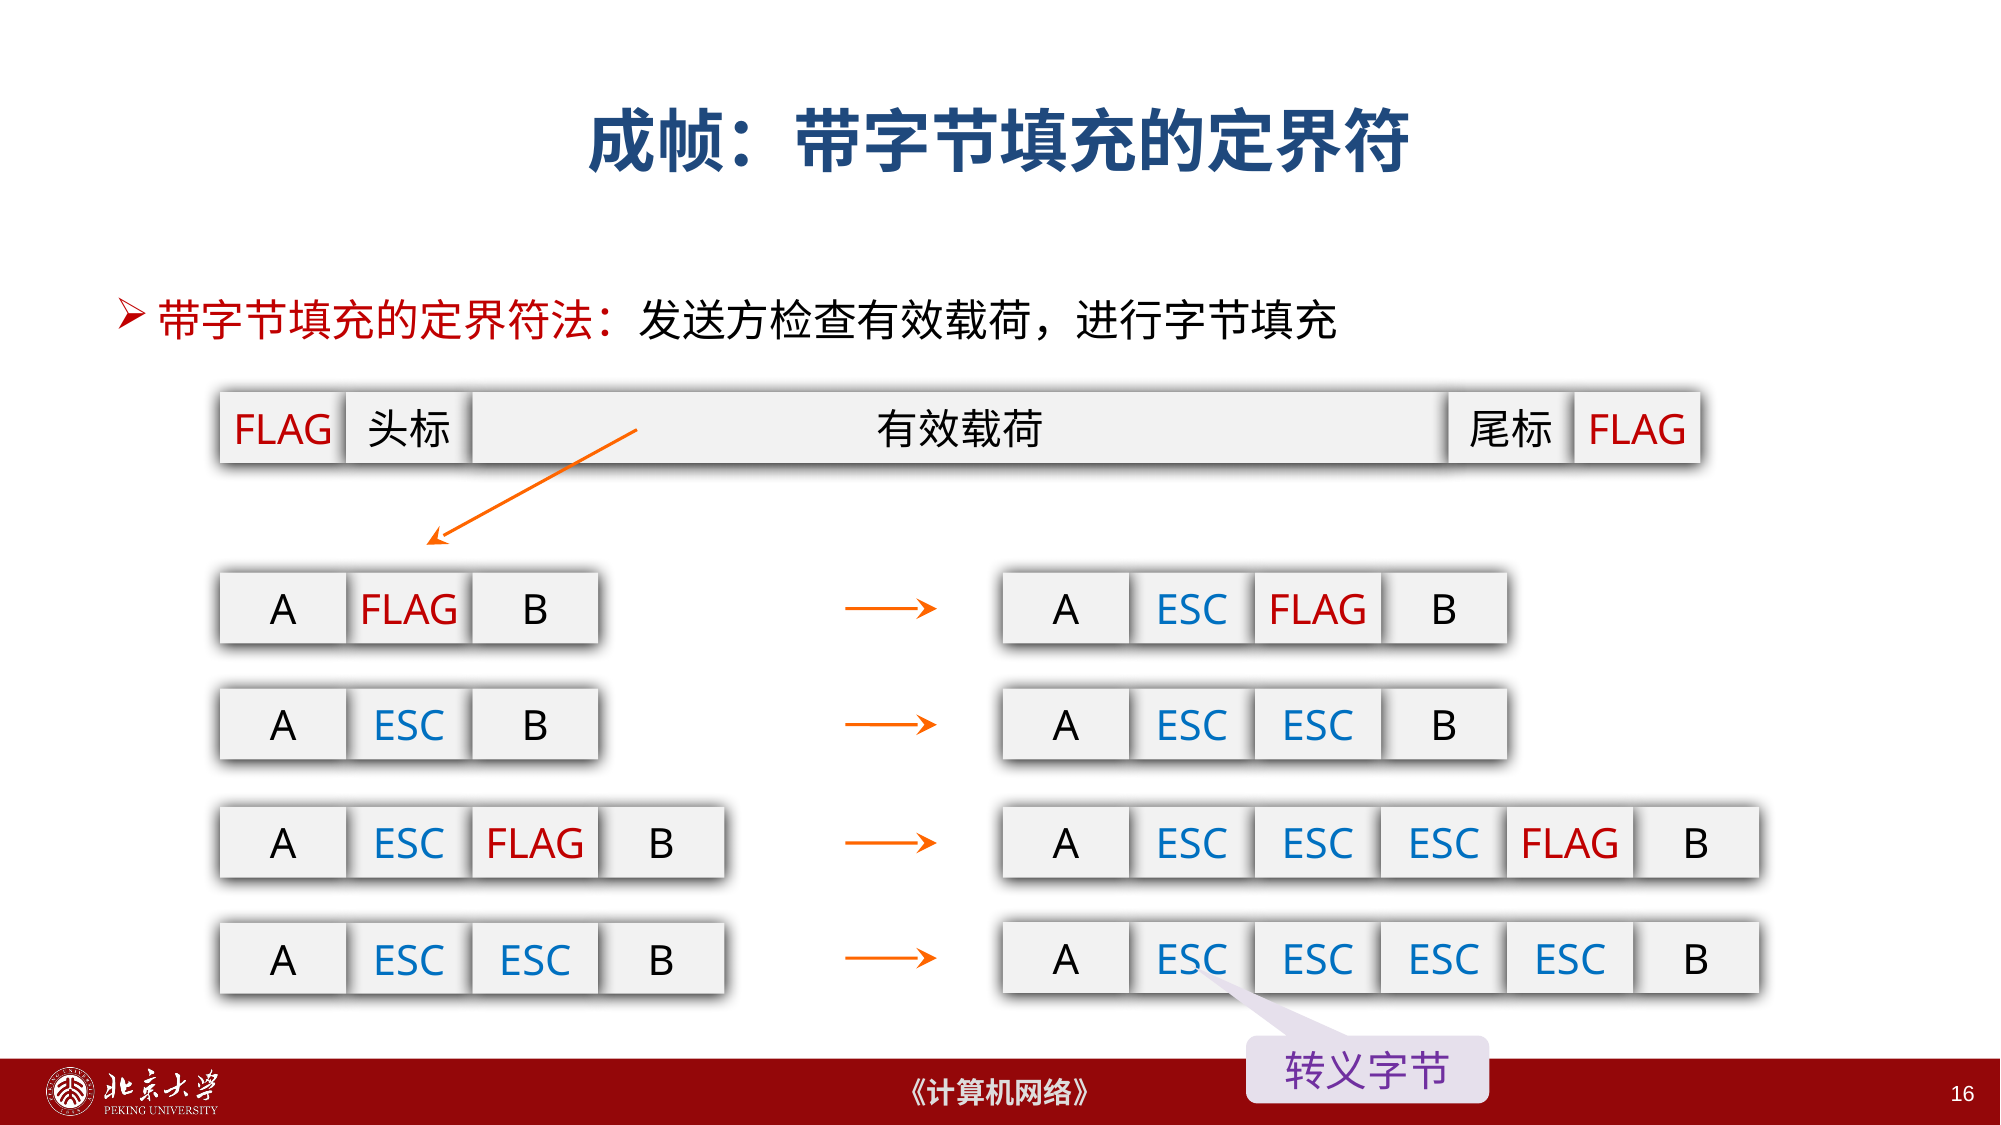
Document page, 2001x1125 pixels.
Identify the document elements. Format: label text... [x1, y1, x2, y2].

title 成帧：带字节填充的定界符 [99, 45, 1900, 233]
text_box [220, 572, 599, 644]
text_box [916, 598, 937, 620]
text_box 4 [209, 562, 610, 658]
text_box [1002, 688, 1508, 760]
text_box 4 [209, 678, 610, 774]
slide_number 16 [1522, 1072, 1990, 1125]
text_box [916, 947, 937, 969]
text_box 4 [992, 912, 1771, 1005]
text_box 4 [992, 678, 1518, 774]
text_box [220, 688, 599, 760]
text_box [220, 391, 1701, 464]
list 带字节填充的定界符法：发送方检查有效载荷，进行字节填充 [99, 262, 1900, 1005]
text_box 4 [209, 382, 1712, 478]
text_box 4 [992, 562, 1518, 658]
picture [46, 1067, 218, 1116]
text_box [220, 922, 725, 994]
text_box [426, 525, 450, 545]
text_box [1002, 806, 1760, 878]
text_box [916, 832, 937, 854]
text_box 4 [992, 797, 1771, 892]
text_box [1002, 921, 1760, 994]
text_box 4 [209, 913, 737, 1005]
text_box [1002, 572, 1508, 644]
text_box 转义字节 [1239, 1001, 1490, 1104]
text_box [220, 806, 725, 878]
text_box 4 [209, 797, 737, 892]
text_box [916, 714, 937, 736]
